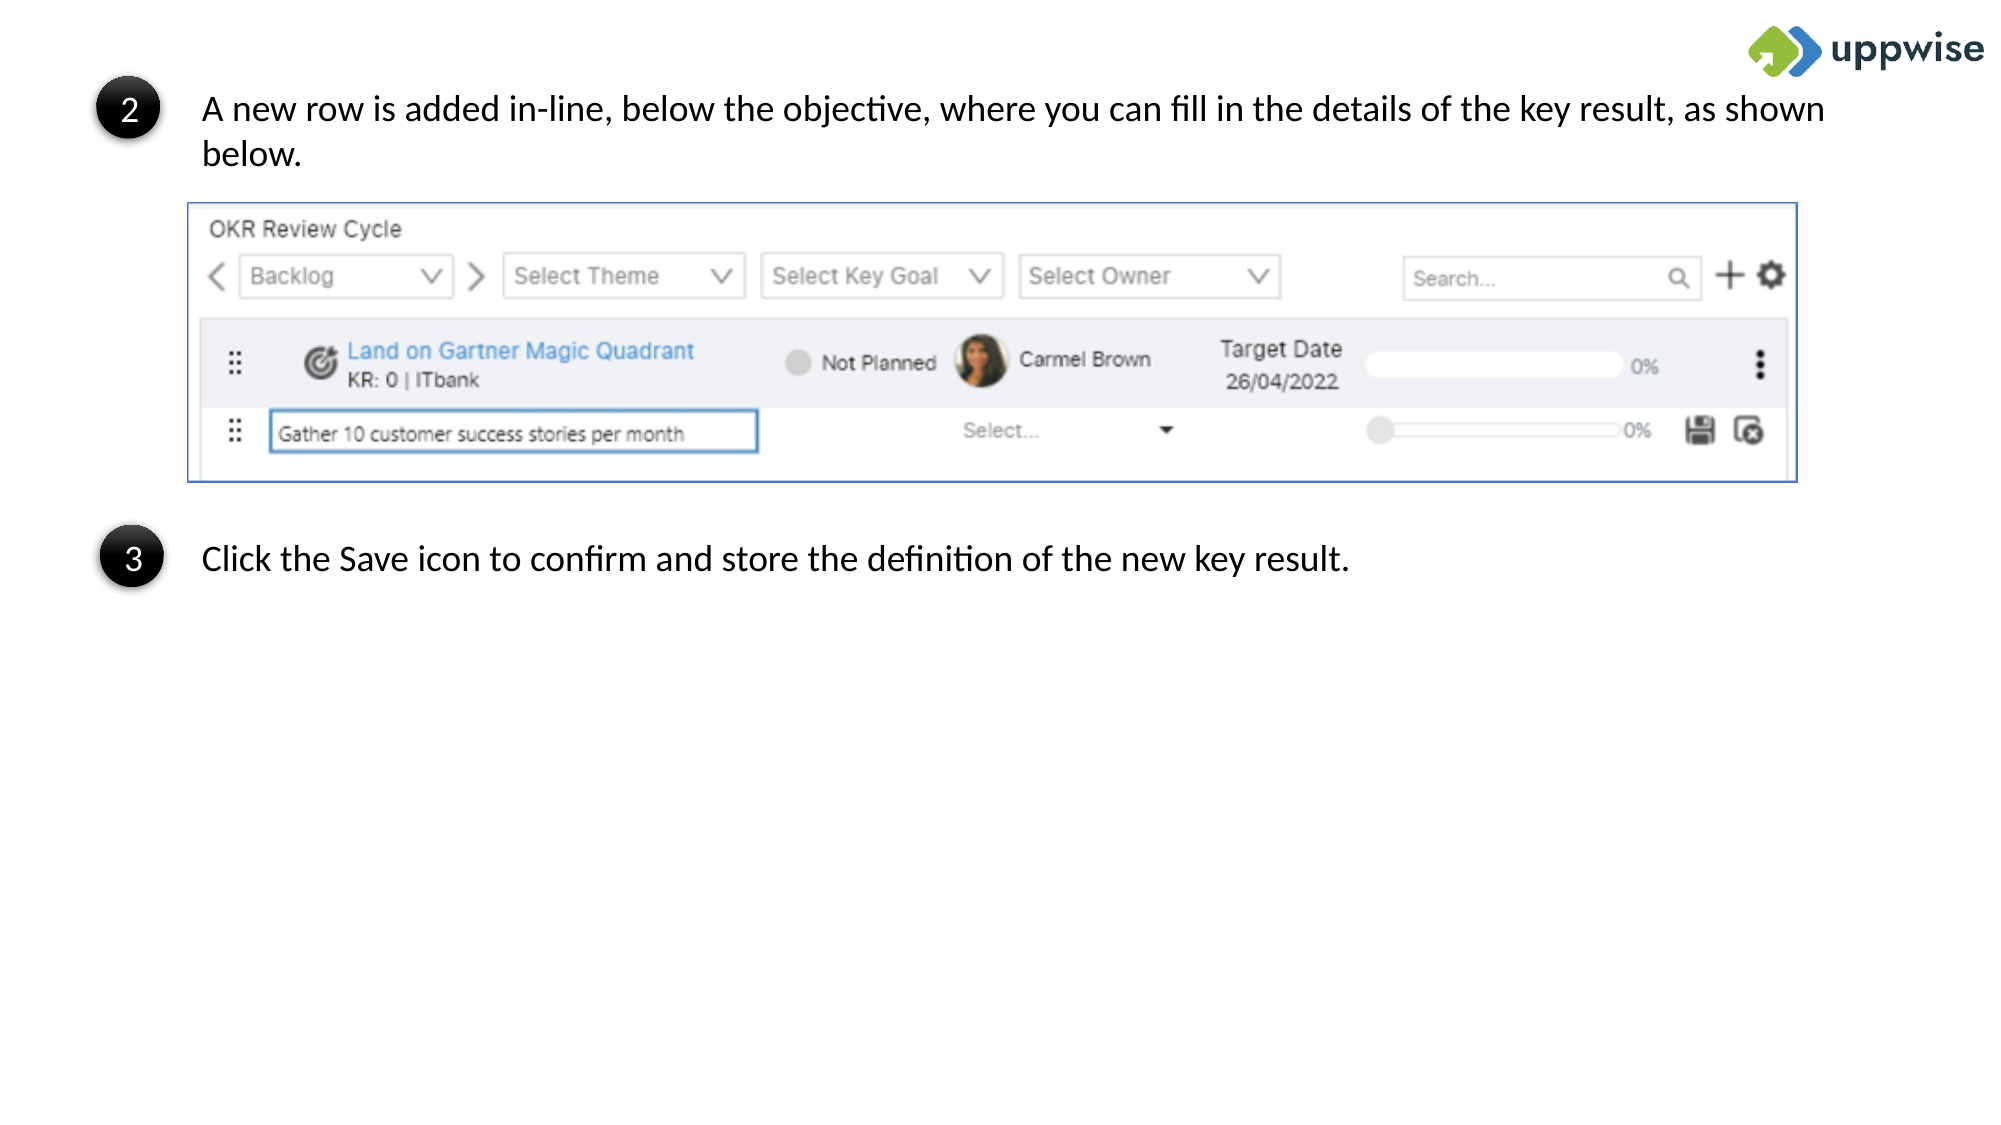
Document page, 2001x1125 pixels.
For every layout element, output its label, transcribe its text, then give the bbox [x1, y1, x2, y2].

picture [187, 202, 1798, 483]
text_box A new row is added in-line, below the objective, where you can fill in the details of the key result, as shown below. [187, 76, 1925, 182]
text_box 2 [96, 76, 160, 139]
picture [1748, 26, 1984, 77]
text_box Click the Save icon to confirm and store the definition of the new key result. [187, 526, 1593, 587]
text_box 3 [100, 525, 164, 588]
